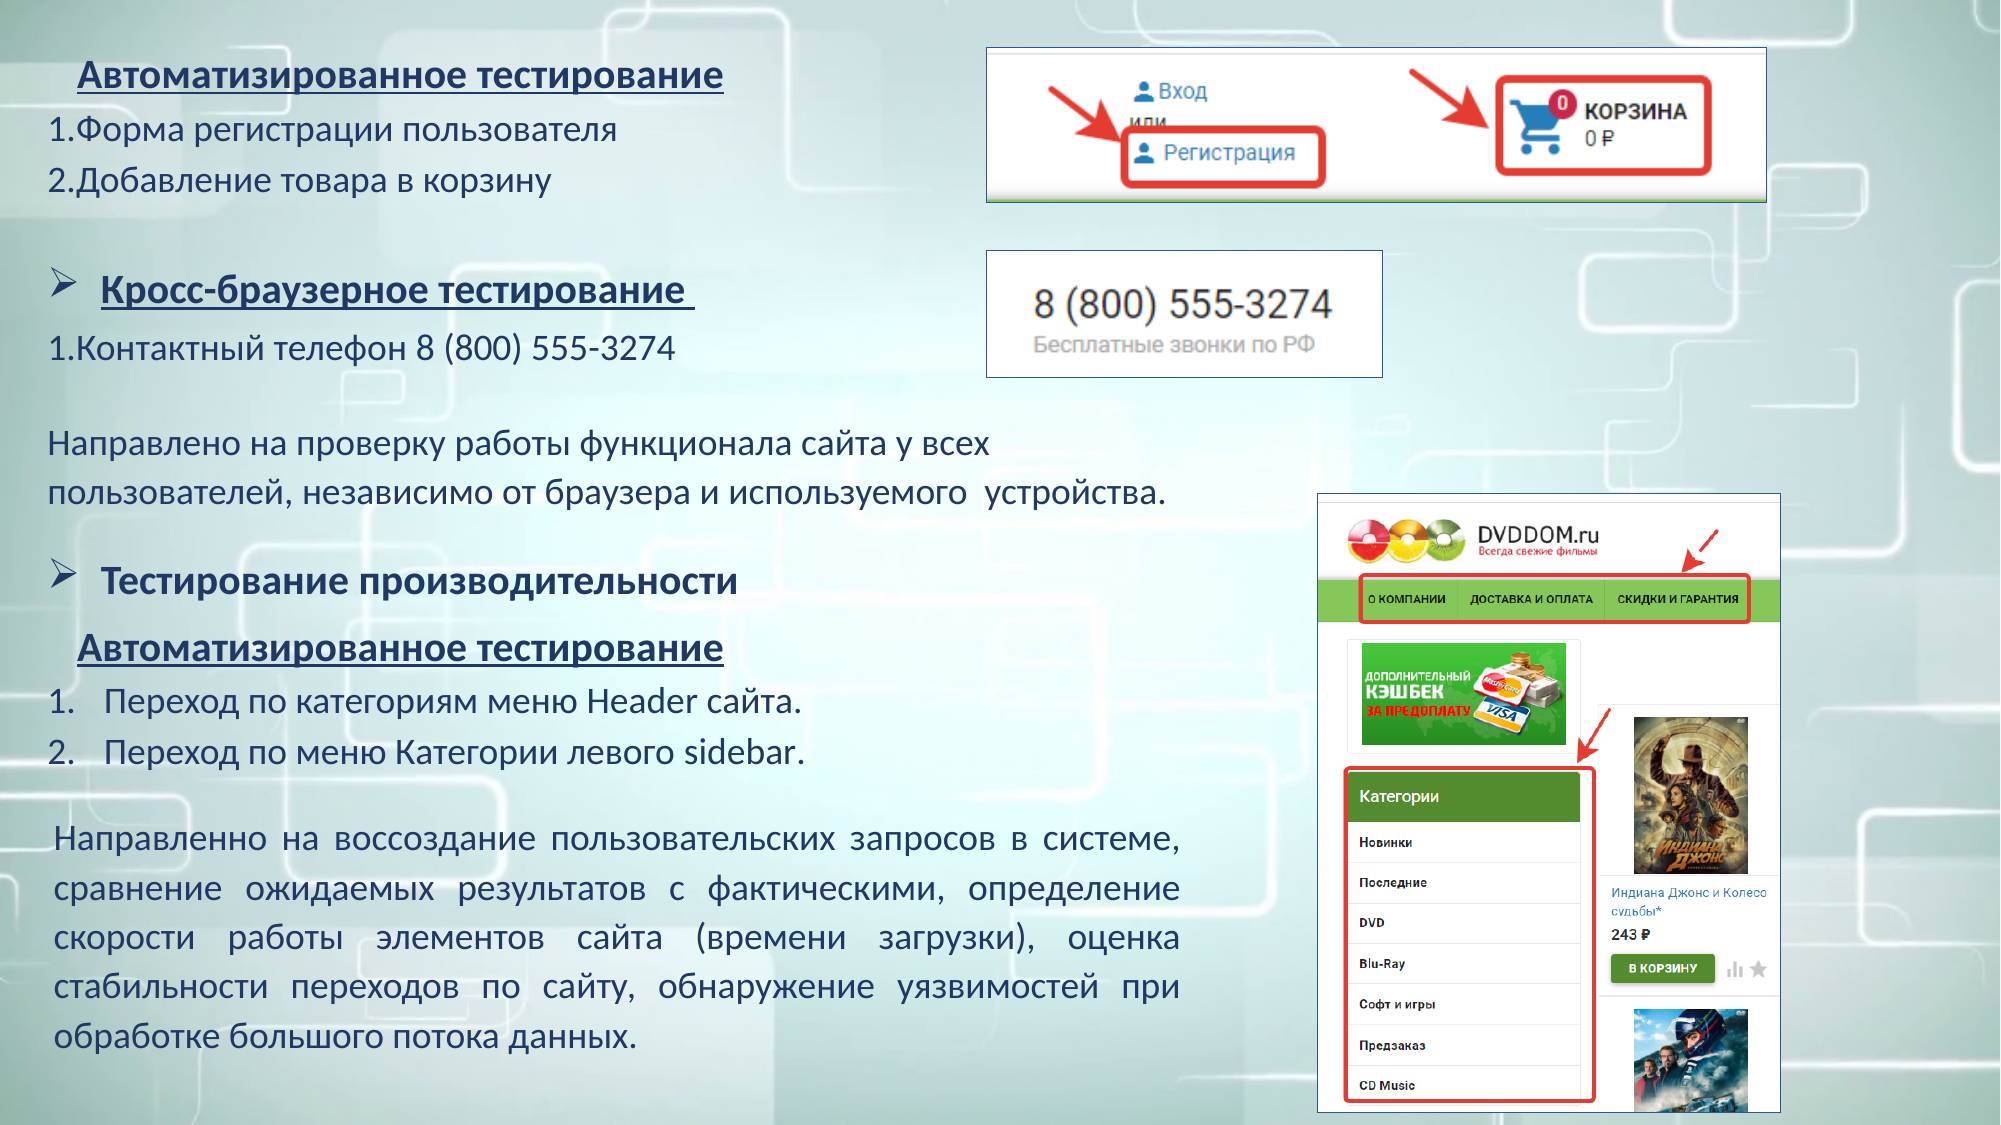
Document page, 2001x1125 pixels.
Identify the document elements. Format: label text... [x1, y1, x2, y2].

picture [0, 0, 2001, 1125]
text_box Автоматизированное тестирование Форма регистрации пользователя Добавление товара в корзину Кросс-браузерное тестирование Контактный телефон 8 (800) 555-3274 Направлено на проверку работы функционала сайта у всех пользователей, независимо от браузера и используемого устройства. Тестирование производительности Автоматизированное тестирование Переход по категориям меню Header сайта. Переход по меню Категории левого sidebar. Направленно на воссоздание пользовательских запросов в системе, сравнение ожидаемых результатов с фактическими, определение скорости работы элементов сайта (времени загрузки), оценка стабильности переходов по сайту, обнаружение уязвимостей при обработке большого потока данных. [32, 39, 1197, 1064]
